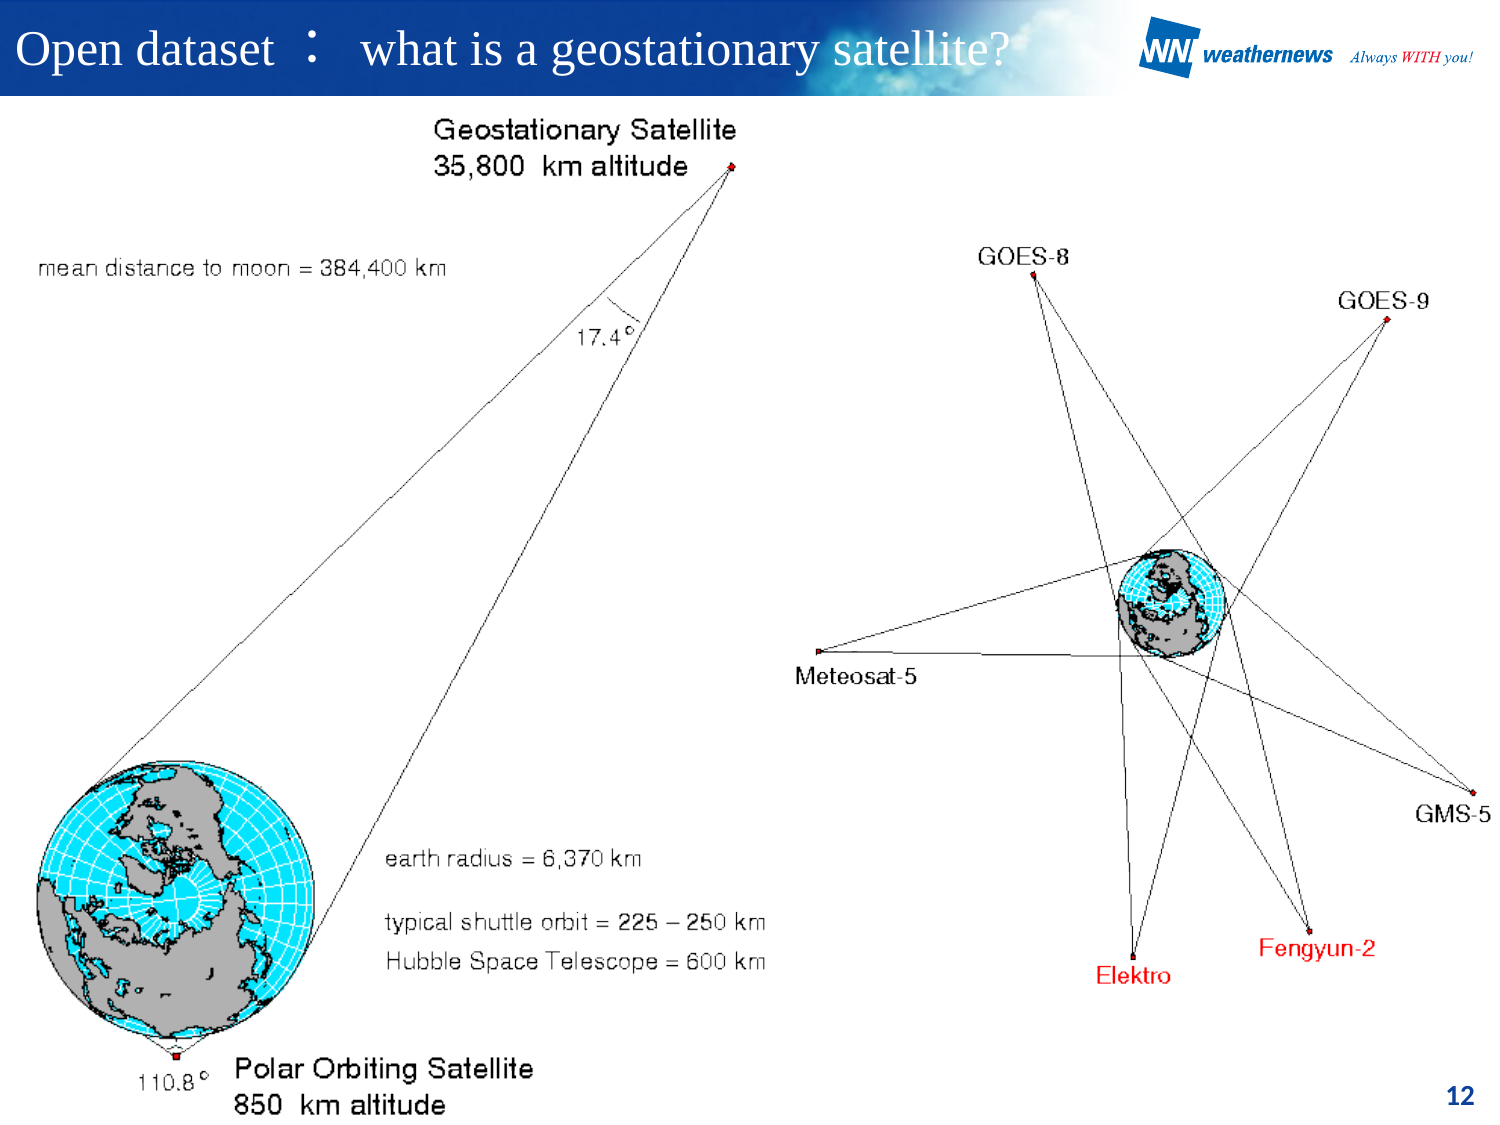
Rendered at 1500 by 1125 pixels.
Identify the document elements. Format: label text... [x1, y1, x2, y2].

slide_number 12 [1139, 1058, 1490, 1119]
title Open dataset： what is a geostationary satellite? [0, 0, 1093, 91]
picture [791, 243, 1495, 988]
picture [29, 114, 786, 1121]
picture [0, 0, 1164, 96]
